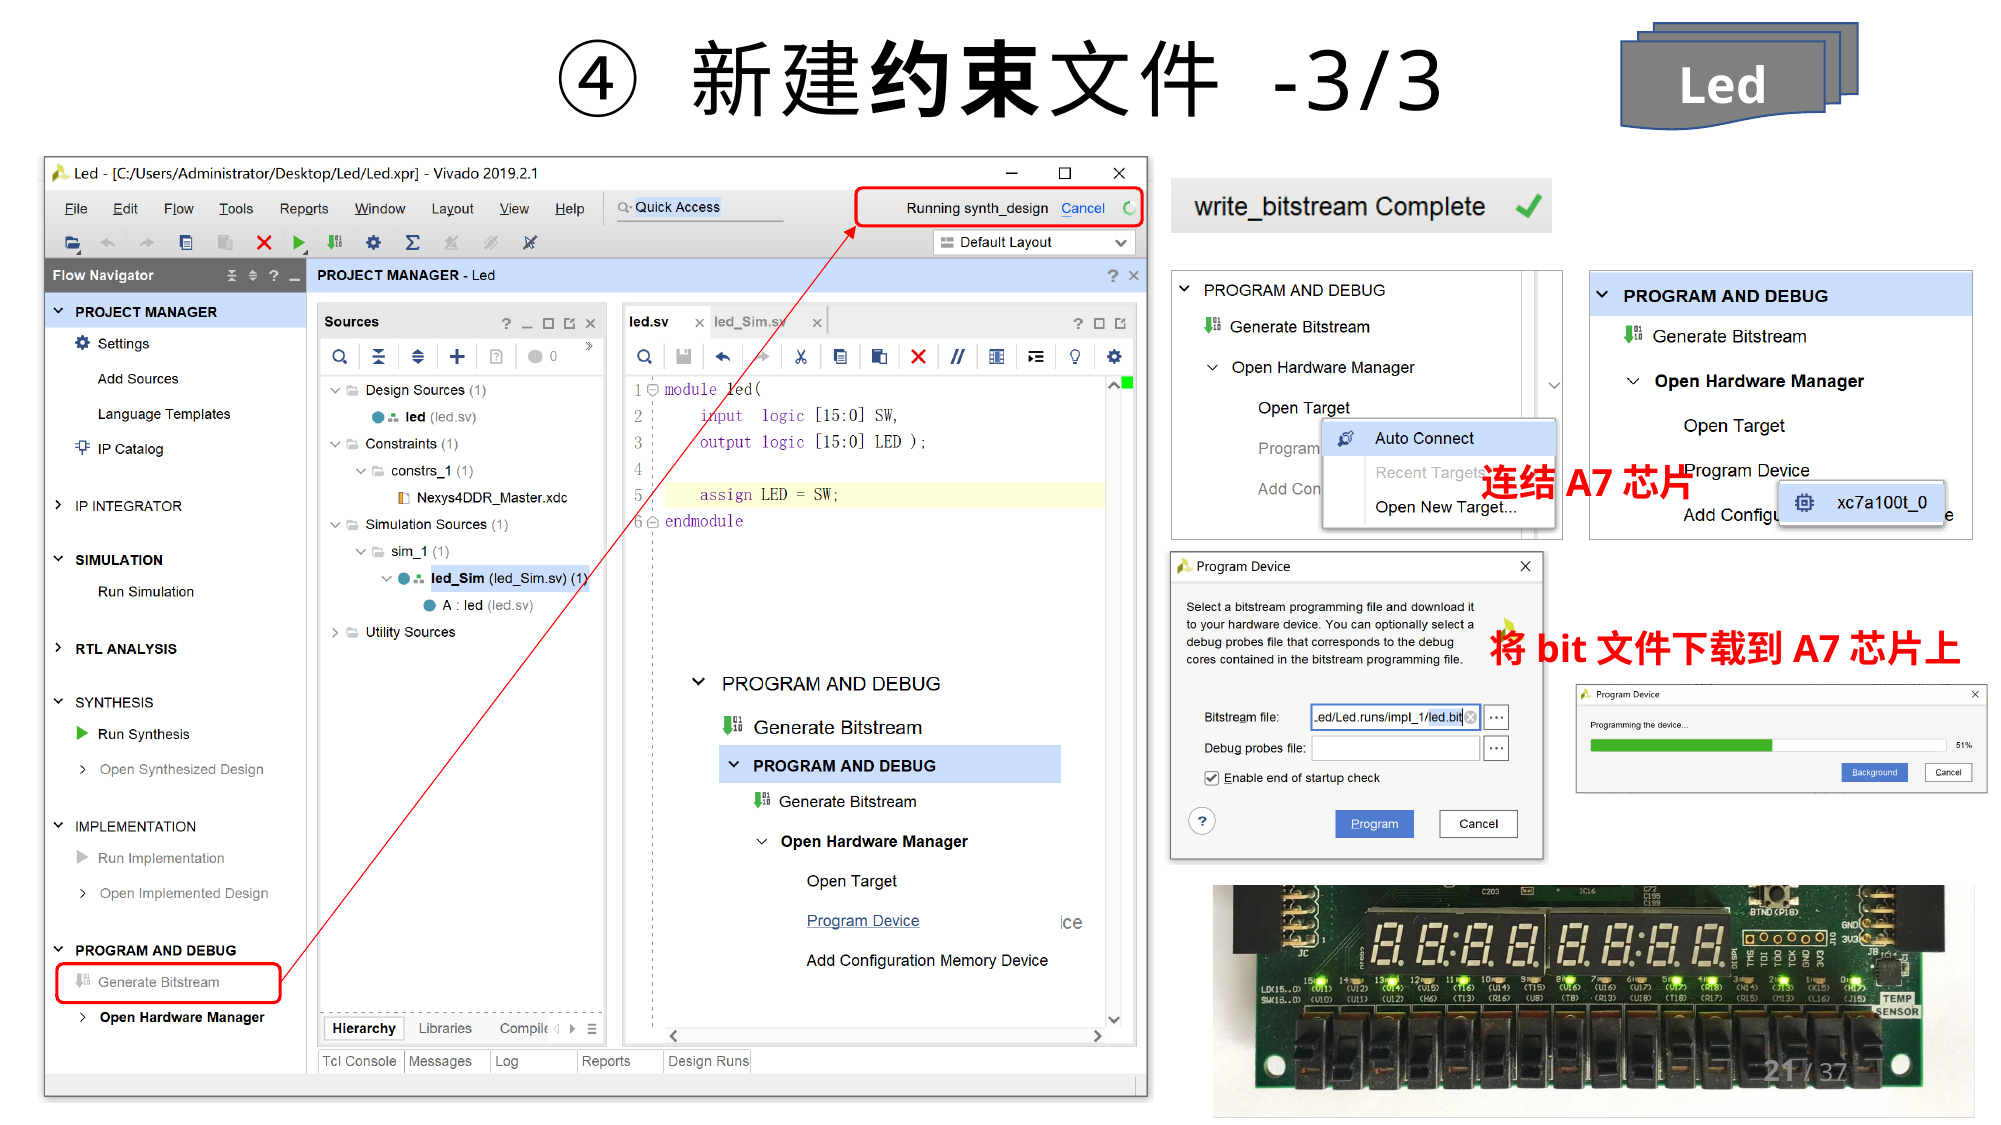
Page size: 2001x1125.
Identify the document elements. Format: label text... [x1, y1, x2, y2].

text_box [280, 225, 856, 984]
picture [1574, 684, 1988, 794]
text_box Led [1620, 22, 1859, 131]
picture [1212, 885, 1975, 1119]
picture [1171, 270, 1563, 540]
picture [1171, 178, 1552, 233]
title ④ 新建约束文件 -3/3 [0, 0, 2000, 137]
picture [37, 156, 1154, 1103]
text_box 连结A7芯片 [1563, 451, 1589, 512]
picture [1589, 270, 1973, 540]
text_box 将bit文件下载到A7芯片上 [1549, 617, 1977, 678]
picture [1164, 551, 1549, 865]
